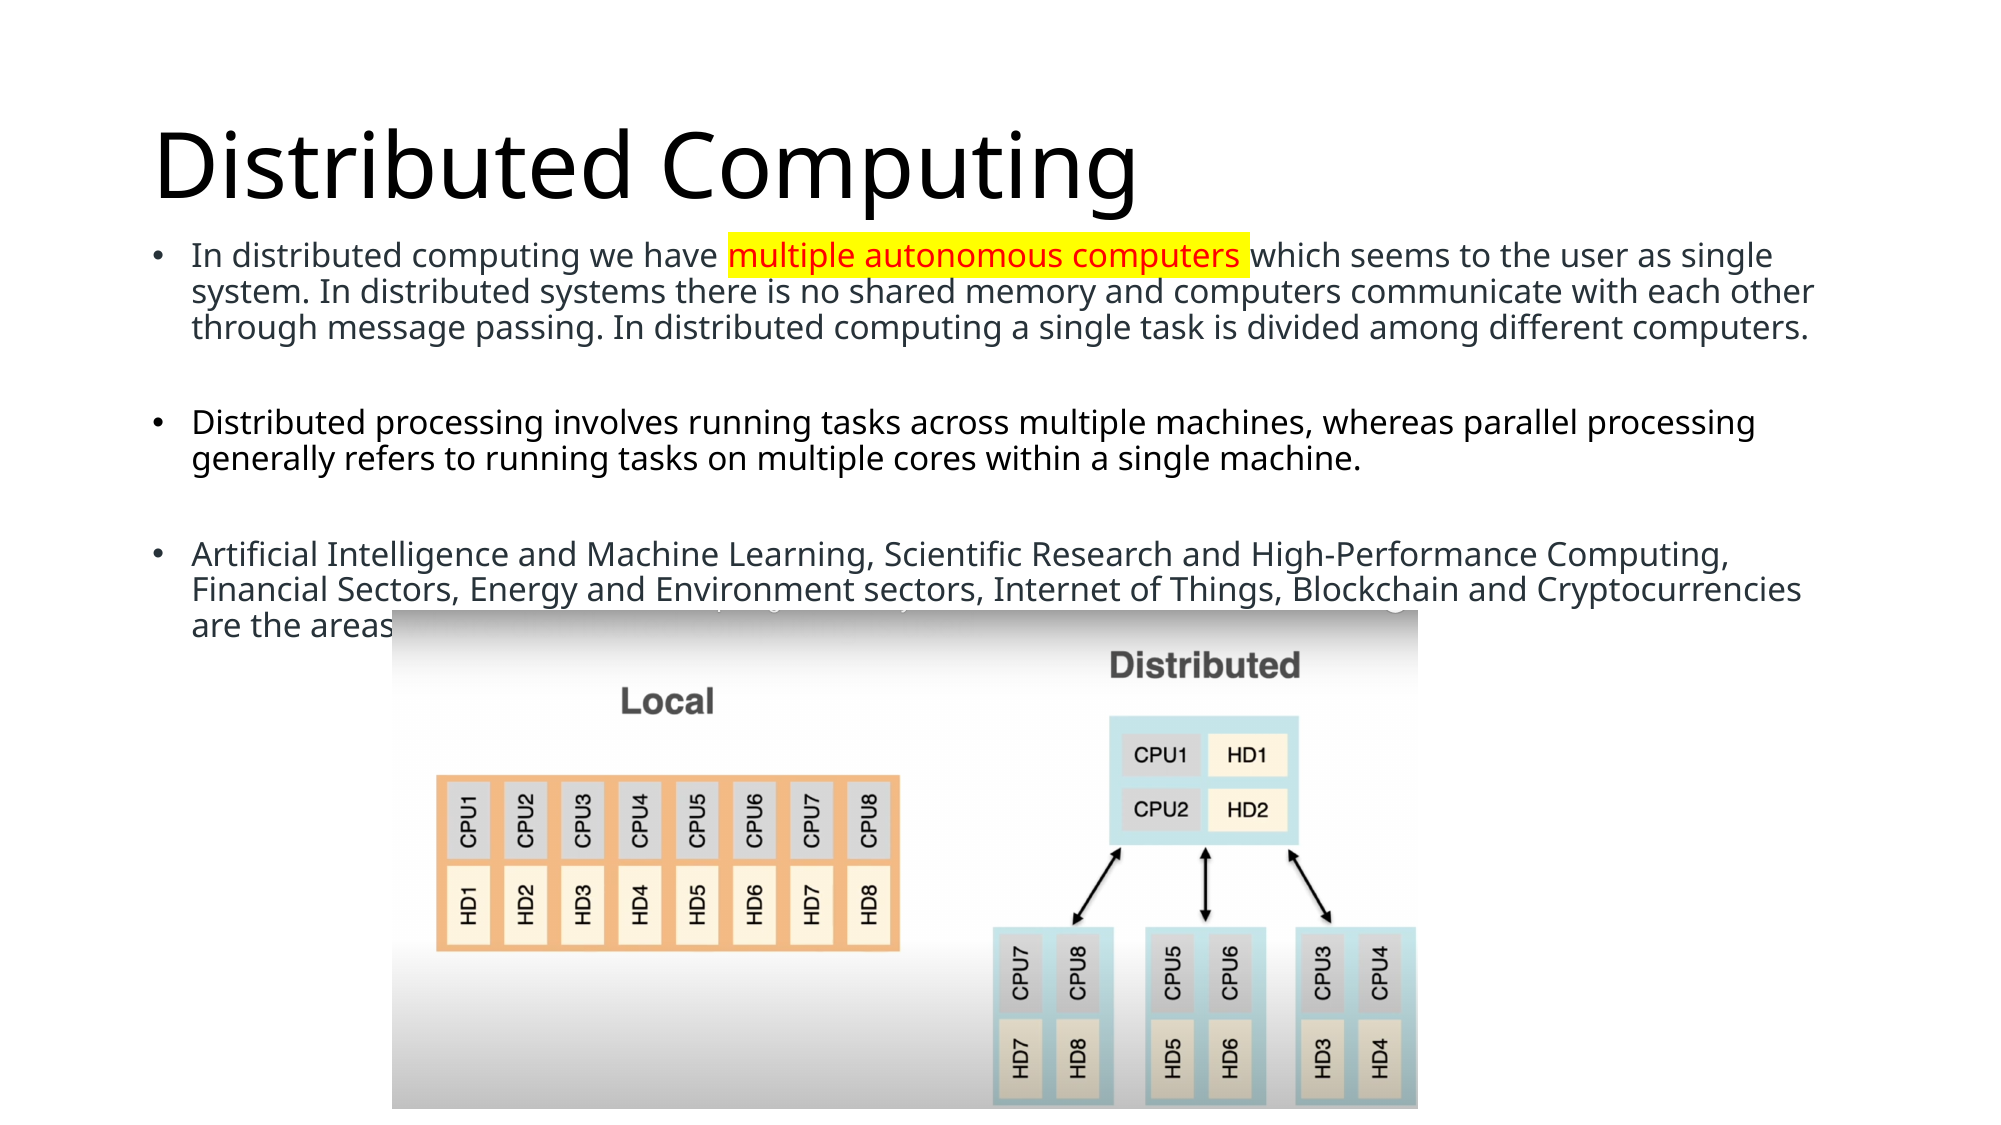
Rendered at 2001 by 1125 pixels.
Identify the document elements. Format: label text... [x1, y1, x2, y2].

list In distributed computing we have multiple autonomous computers which seems to the user as single system. In distributed systems there is no shared memory and computers communicate with each other through message passing. In distributed computing a single task is divided among different computers. Distributed processing involves running tasks across multiple machines, whereas parallel processing generally refers to running tasks on multiple cores within a single machine. Artificial Intelligence and Machine Learning, Scientific Research and High-Performance Computing, Financial Sectors, Energy and Environment sectors, Internet of Things, Blockchain and Cryptocurrencies are the areas where distributed computing is used. [137, 231, 1837, 671]
picture [391, 609, 1419, 1109]
title Distributed Computing [137, 59, 1863, 278]
